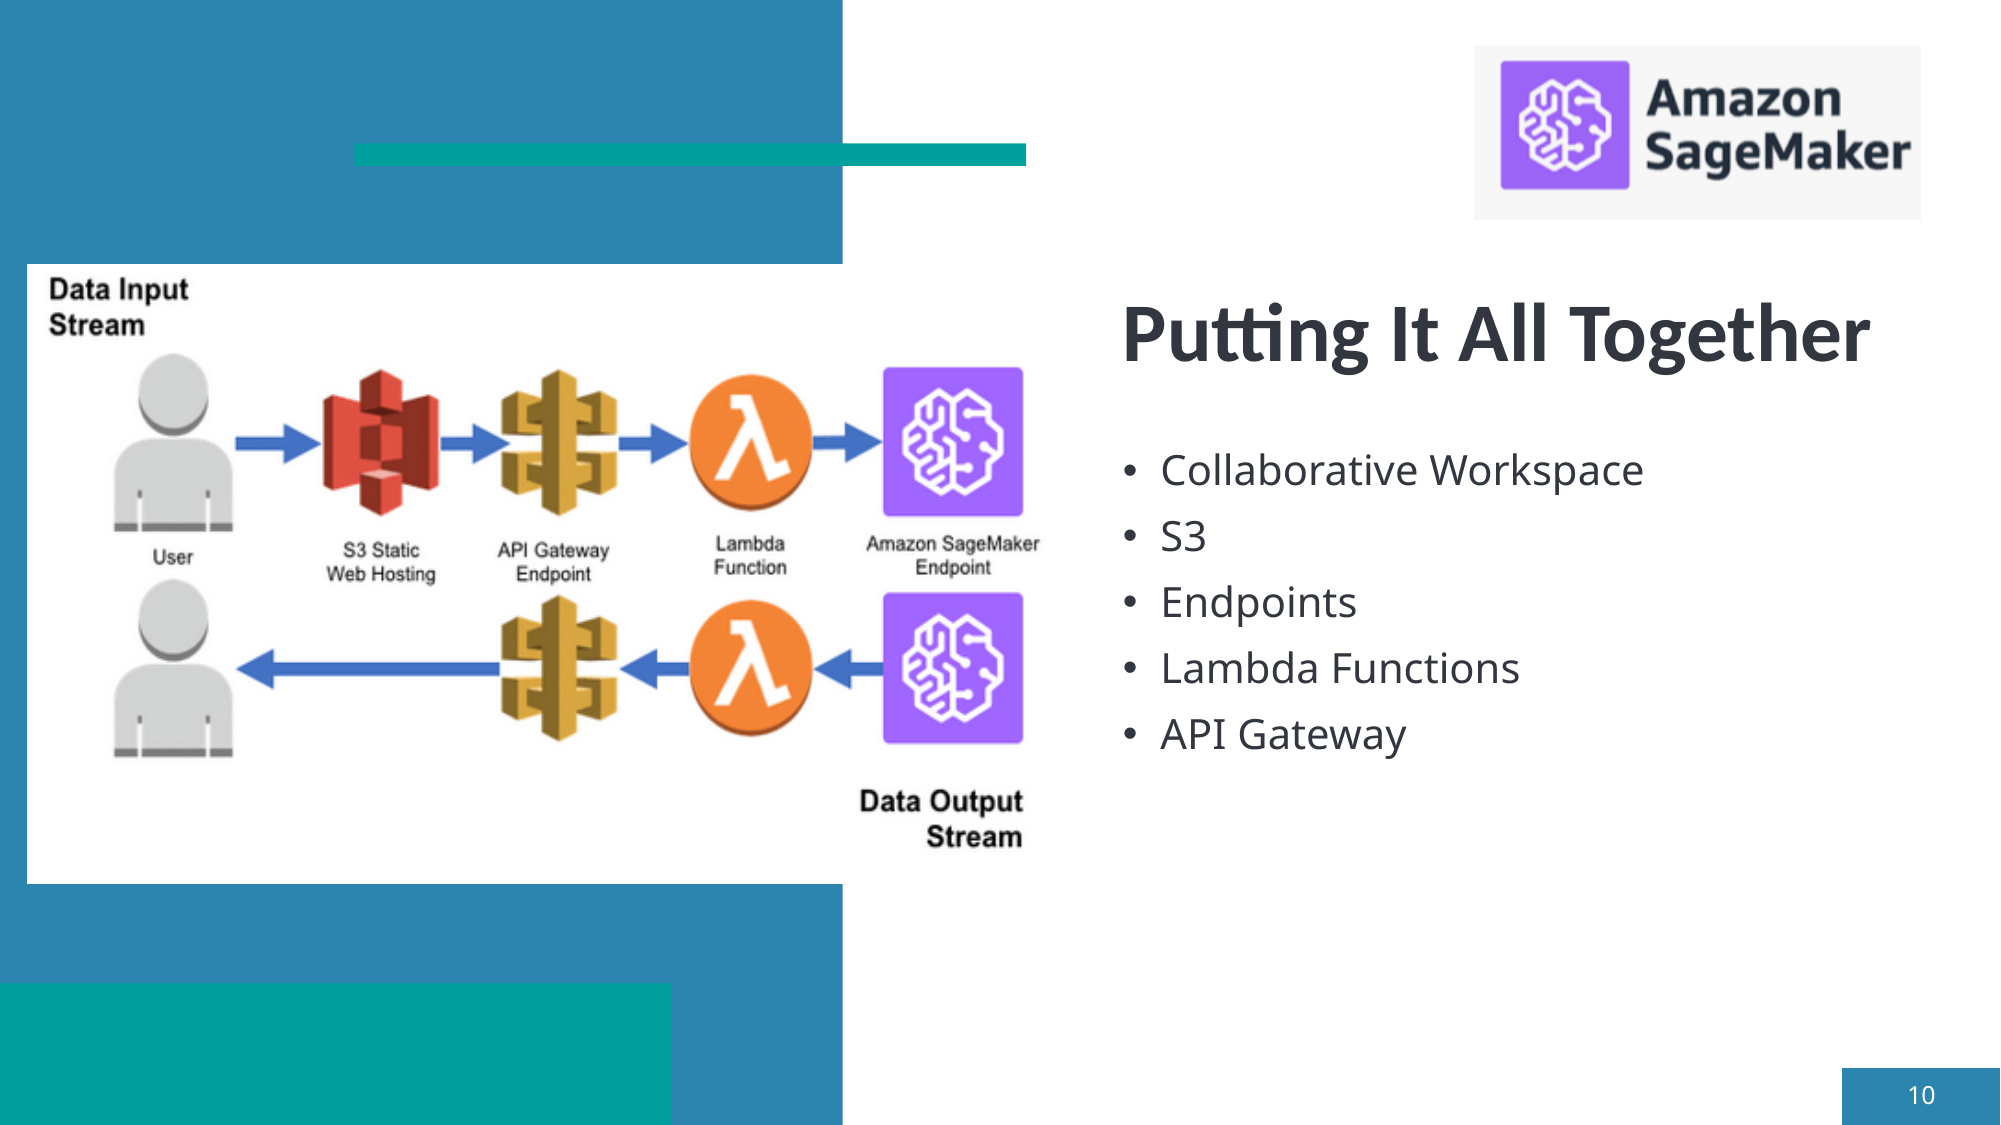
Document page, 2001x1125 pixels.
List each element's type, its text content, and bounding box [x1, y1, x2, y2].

picture [1474, 45, 1921, 221]
picture [27, 264, 1053, 884]
slide_number 10 [1889, 1079, 1951, 1114]
title Putting It All Together [1107, 132, 1973, 388]
list Collaborative Workspace S3 Endpoints Lambda Functions API Gateway [1107, 442, 1973, 862]
